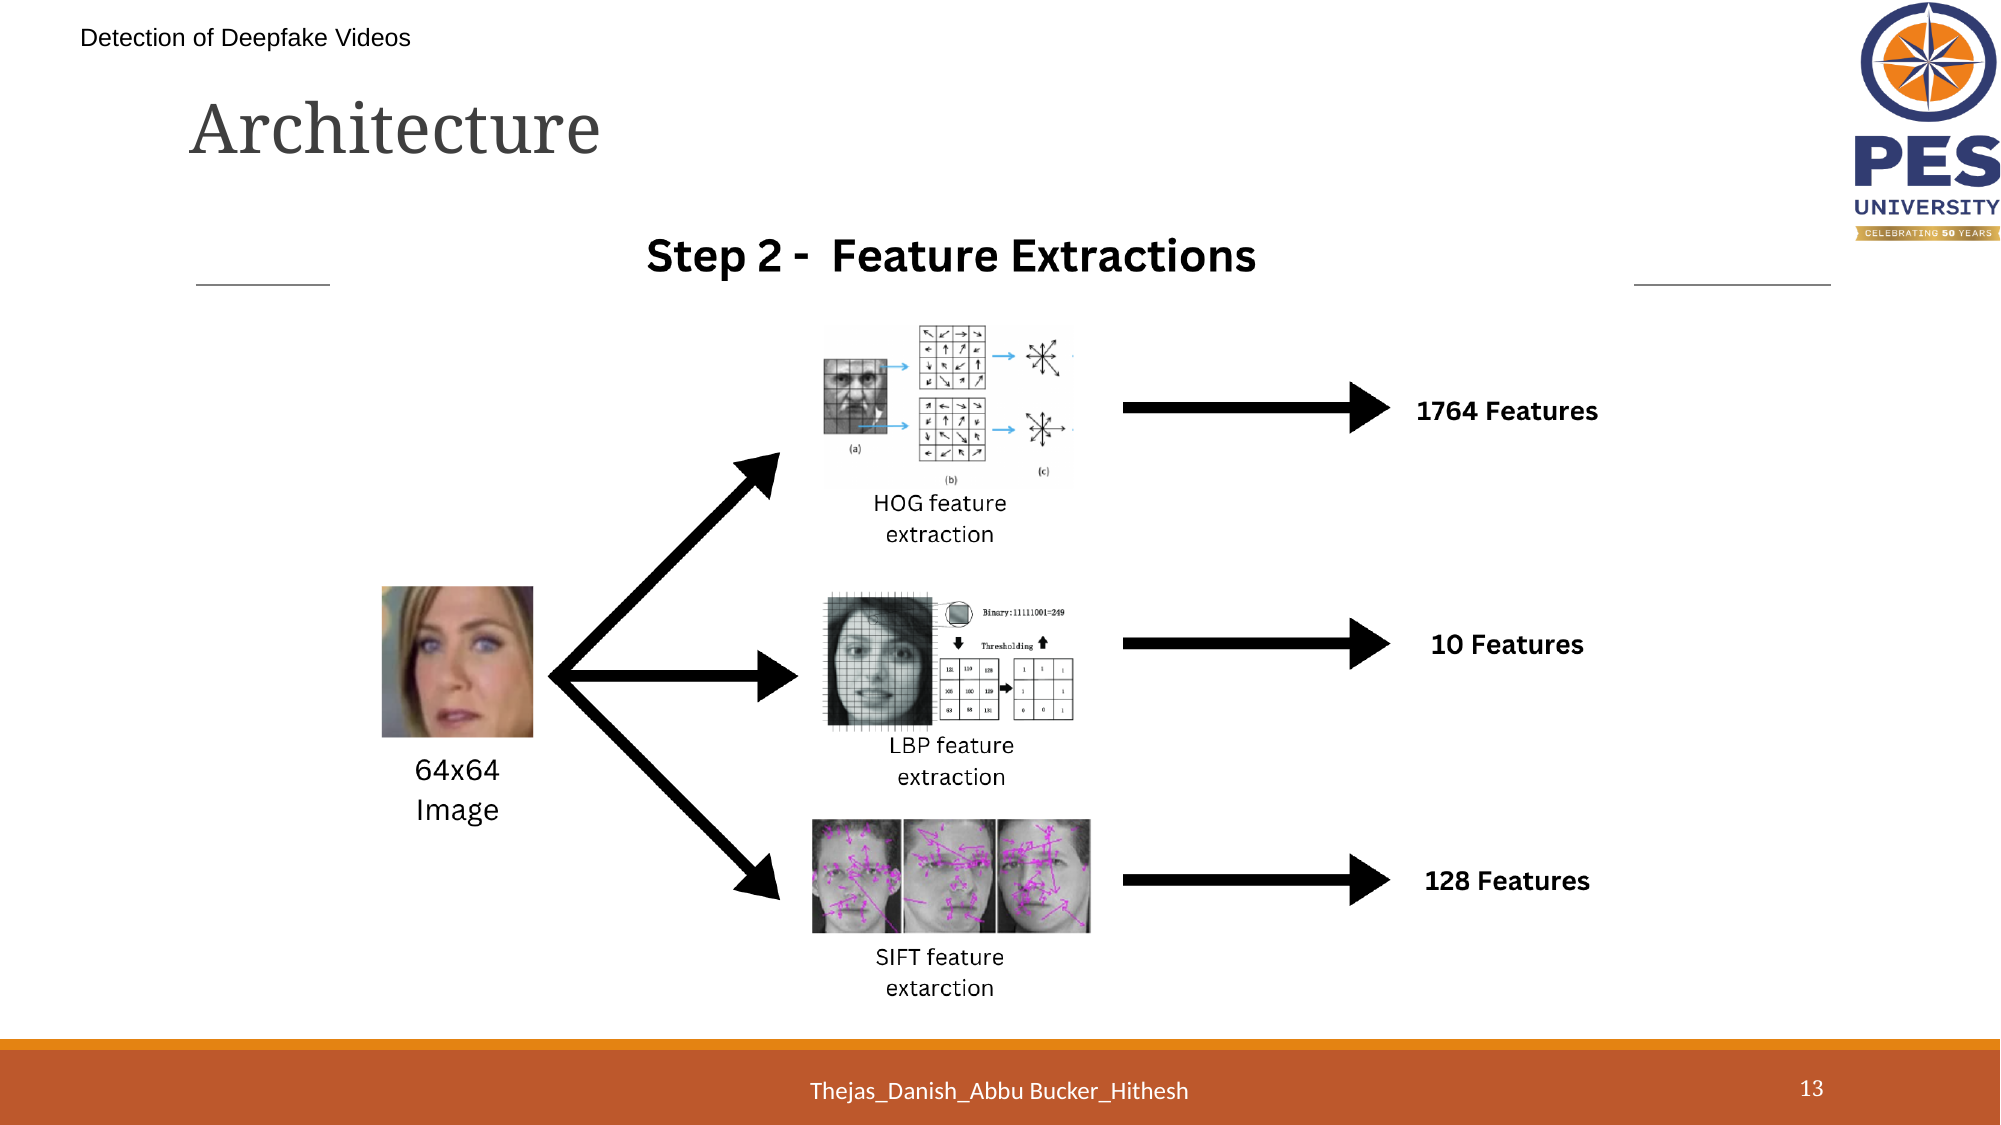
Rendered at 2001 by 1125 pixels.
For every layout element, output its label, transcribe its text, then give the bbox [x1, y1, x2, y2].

slide_number ‹#› [1624, 1059, 1840, 1120]
text_box Thejas_Danish_Abbu Bucker_Hithesh [753, 1059, 1247, 1120]
picture [1855, 2, 2001, 241]
text_box Detection of Deepfake Videos [0, 0, 493, 101]
title Architecture [174, 73, 1825, 176]
picture [330, 200, 1634, 1035]
